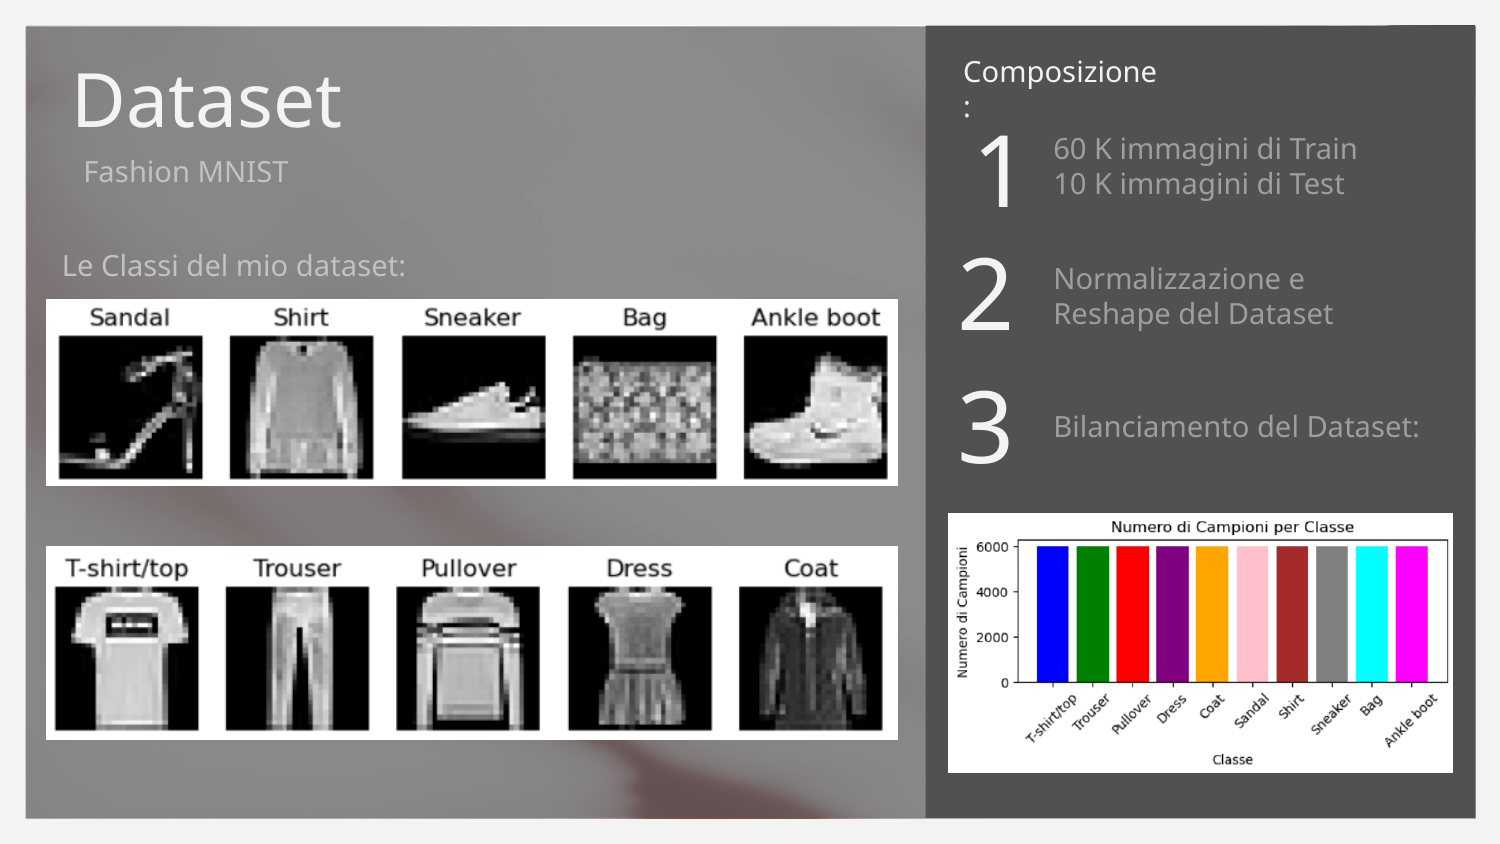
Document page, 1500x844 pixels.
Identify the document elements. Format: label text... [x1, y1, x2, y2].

title Dataset [56, 57, 1190, 137]
title 1 [957, 110, 1053, 226]
picture [46, 546, 898, 740]
picture [947, 513, 1453, 774]
text_box Fashion MNIST [68, 138, 870, 216]
text_box Bilanciamento del Dataset: [1038, 393, 1473, 459]
text_box [925, 25, 1475, 818]
text_box Composizione: [948, 37, 1176, 104]
title 2 [942, 232, 1089, 348]
picture [46, 299, 898, 487]
text_box Le Classi del mio dataset: [46, 232, 881, 298]
text_box 60 K immagini di Train 10 K immagini di Test [1038, 115, 1448, 221]
text_box Normalizzazione e Reshape del Dataset [1038, 245, 1406, 340]
title 3 [942, 366, 1089, 482]
